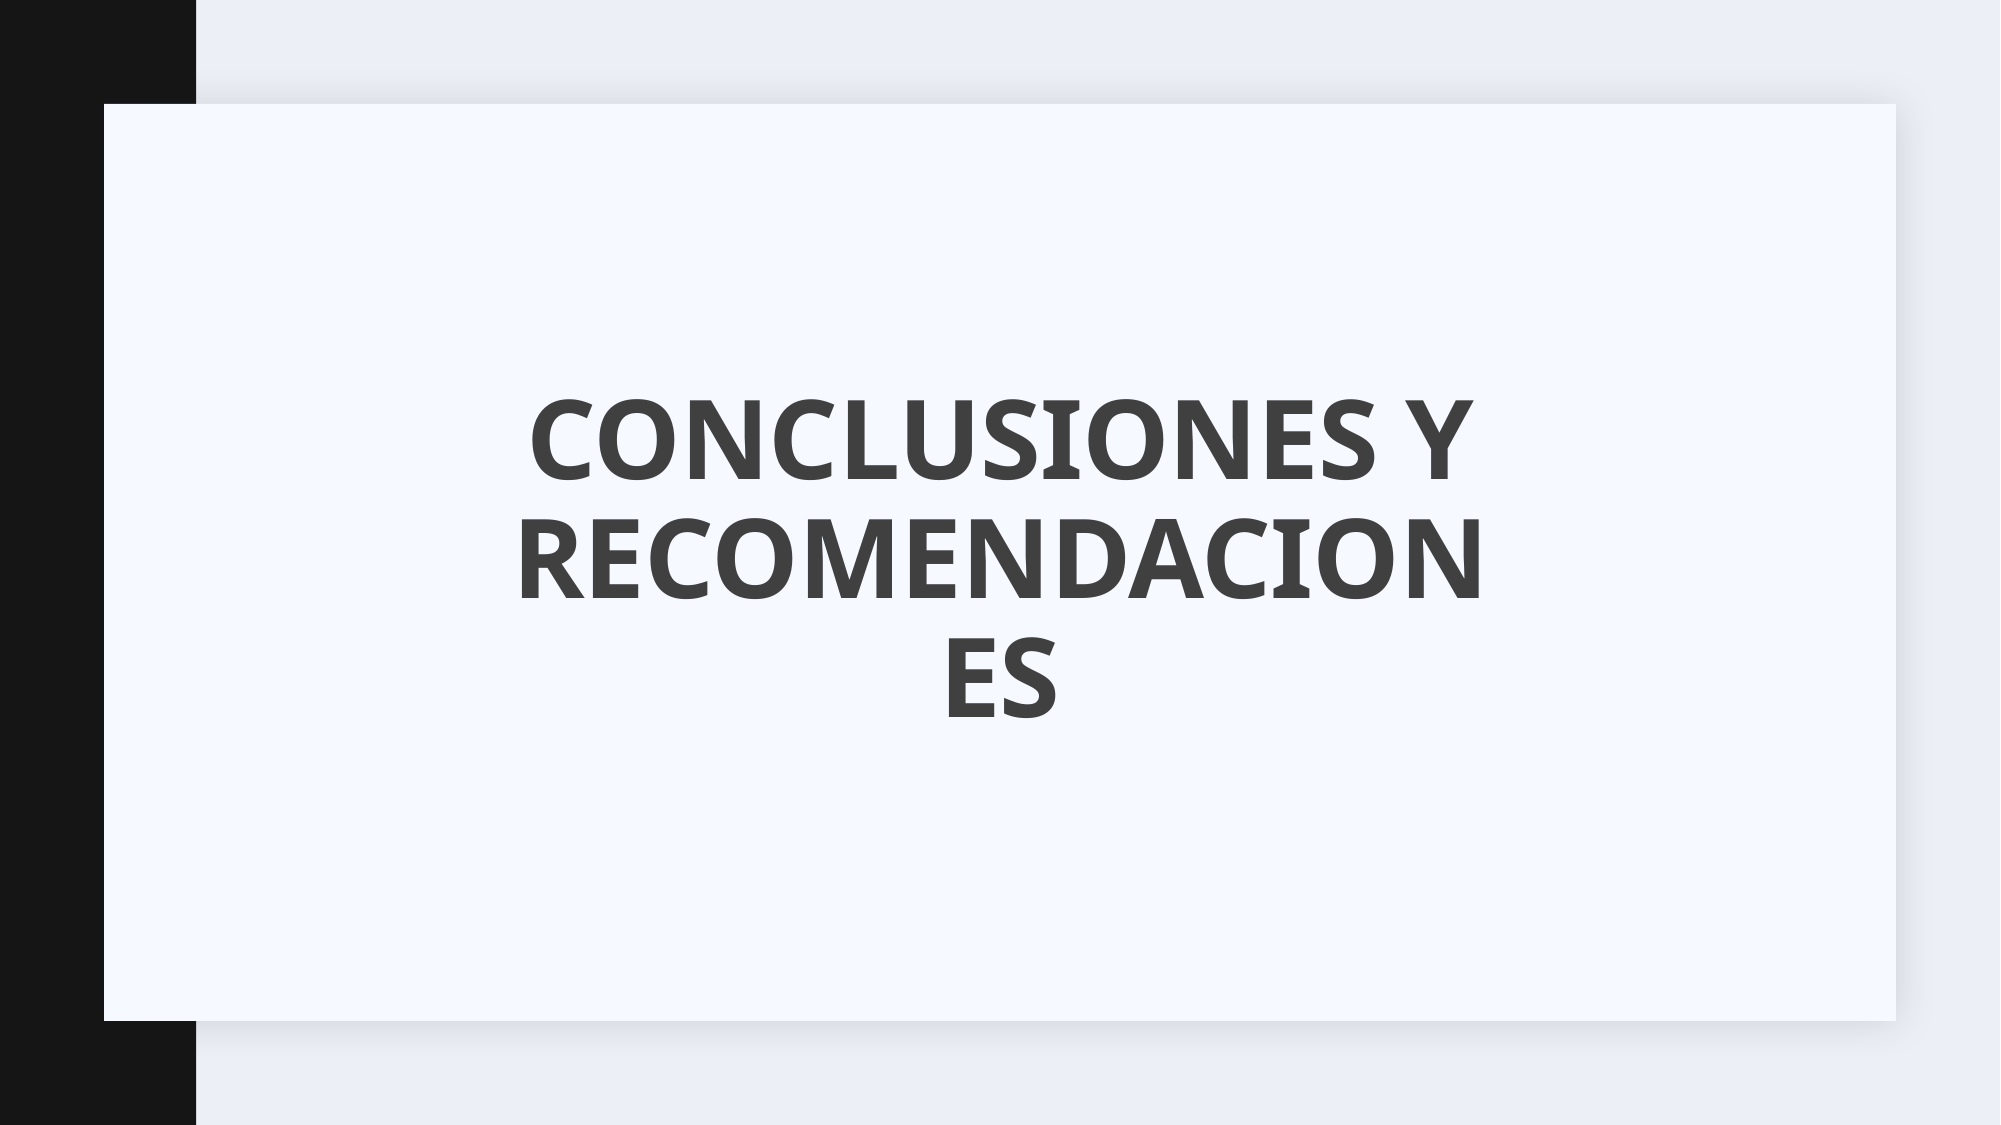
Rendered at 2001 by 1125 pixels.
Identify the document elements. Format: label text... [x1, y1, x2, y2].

title Conclusiones y recomendaciones [473, 376, 1527, 749]
